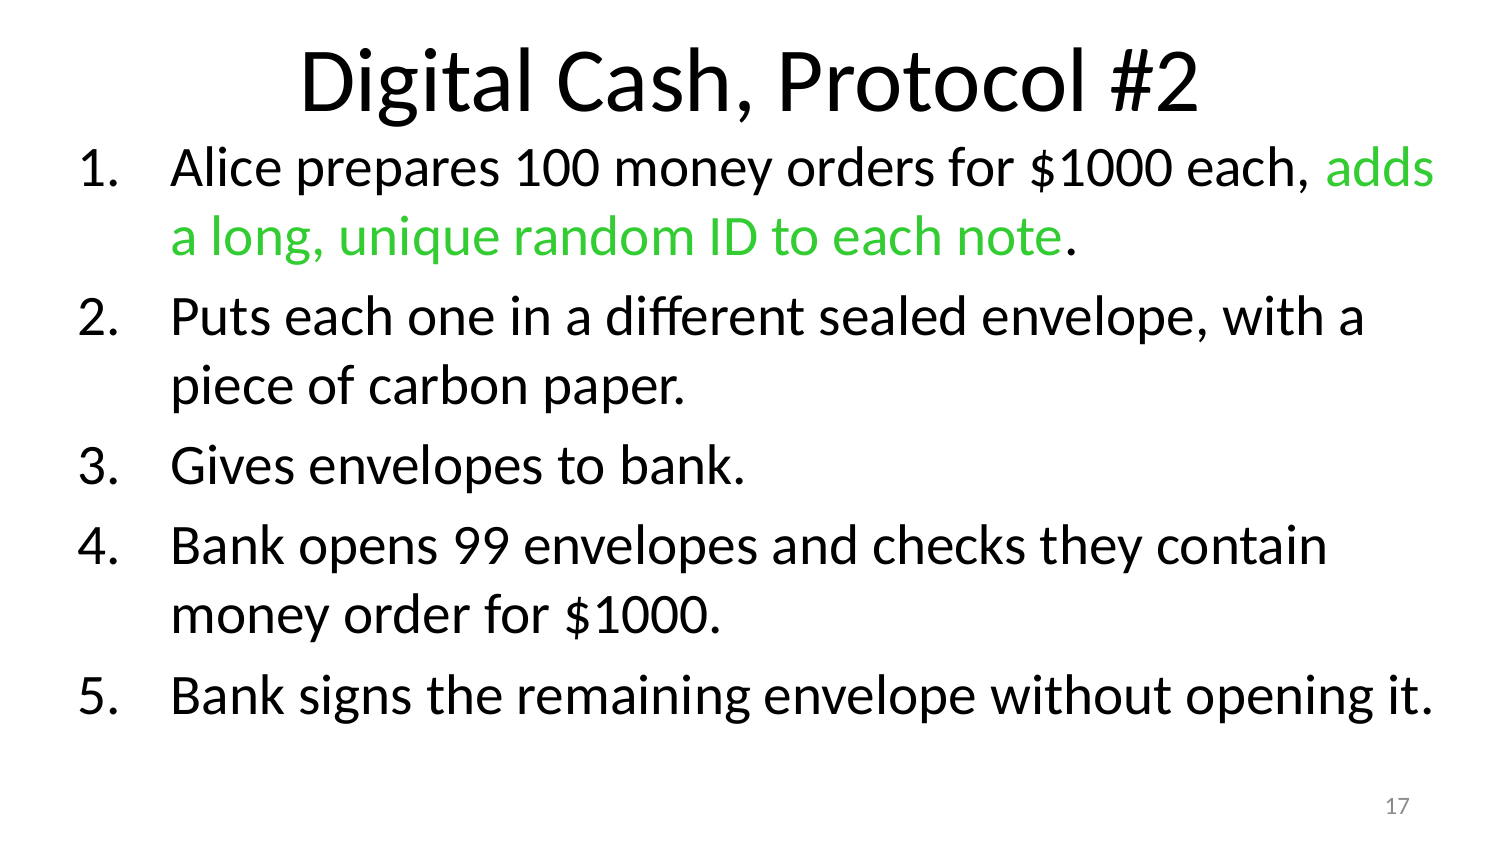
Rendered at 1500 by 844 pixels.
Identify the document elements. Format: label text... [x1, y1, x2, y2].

title Digital Cash, Protocol #2 [113, 4, 1389, 121]
slide_number 16 [1074, 788, 1425, 827]
list Alice prepares 100 money orders for $1000 each, adds a long, unique random ID to each note. Puts each one in a different sealed envelope, with a piece of carbon paper. Gives envelopes to bank. Bank opens 99 envelopes and checks they contain money order for $1000. Bank signs the remaining envelope without opening it. [62, 121, 1463, 788]
